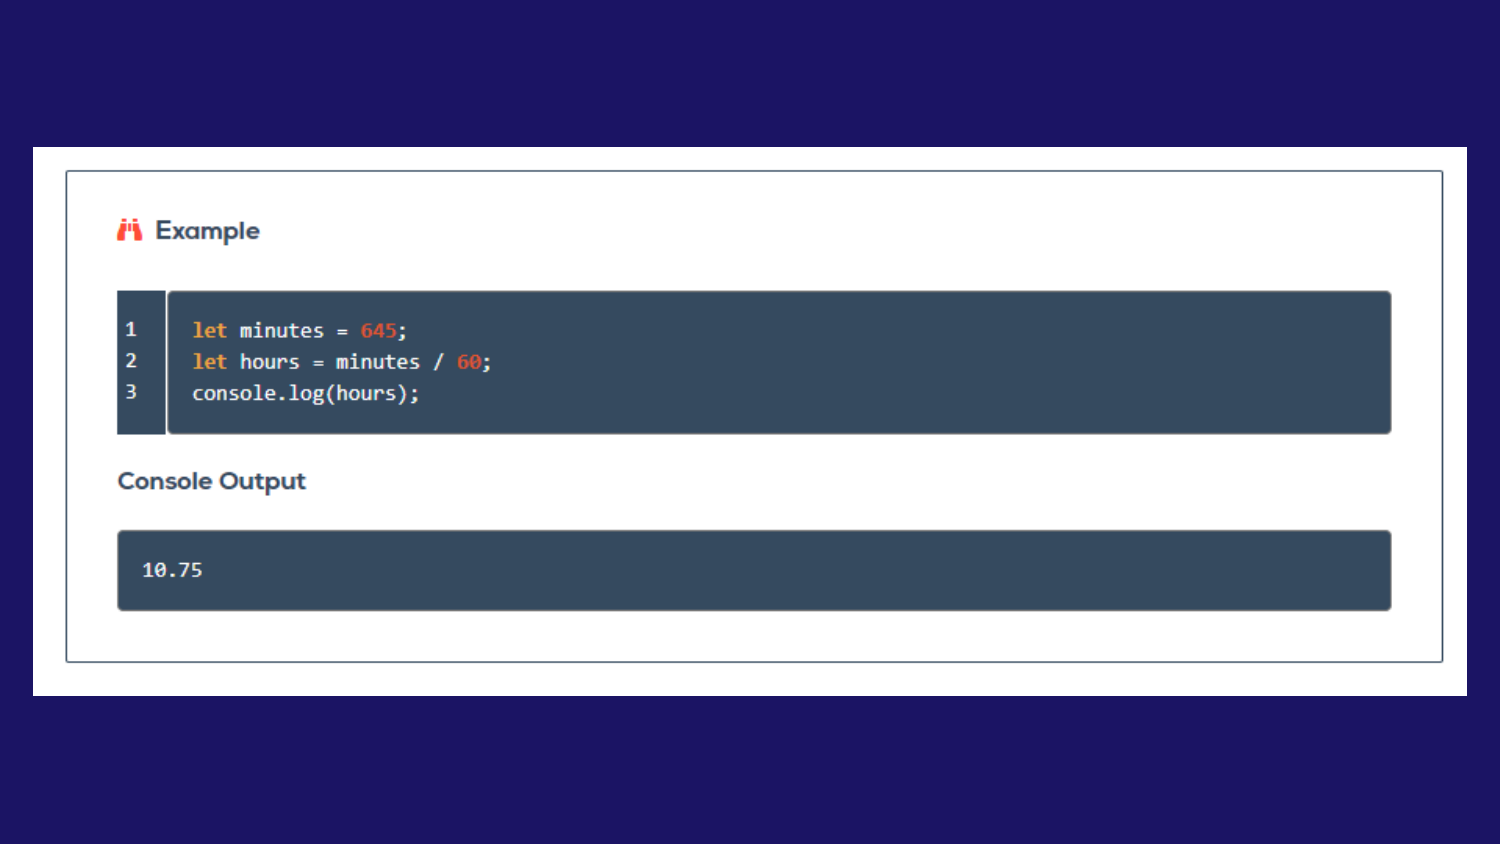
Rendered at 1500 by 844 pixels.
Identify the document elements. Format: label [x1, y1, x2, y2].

picture [33, 147, 1467, 697]
